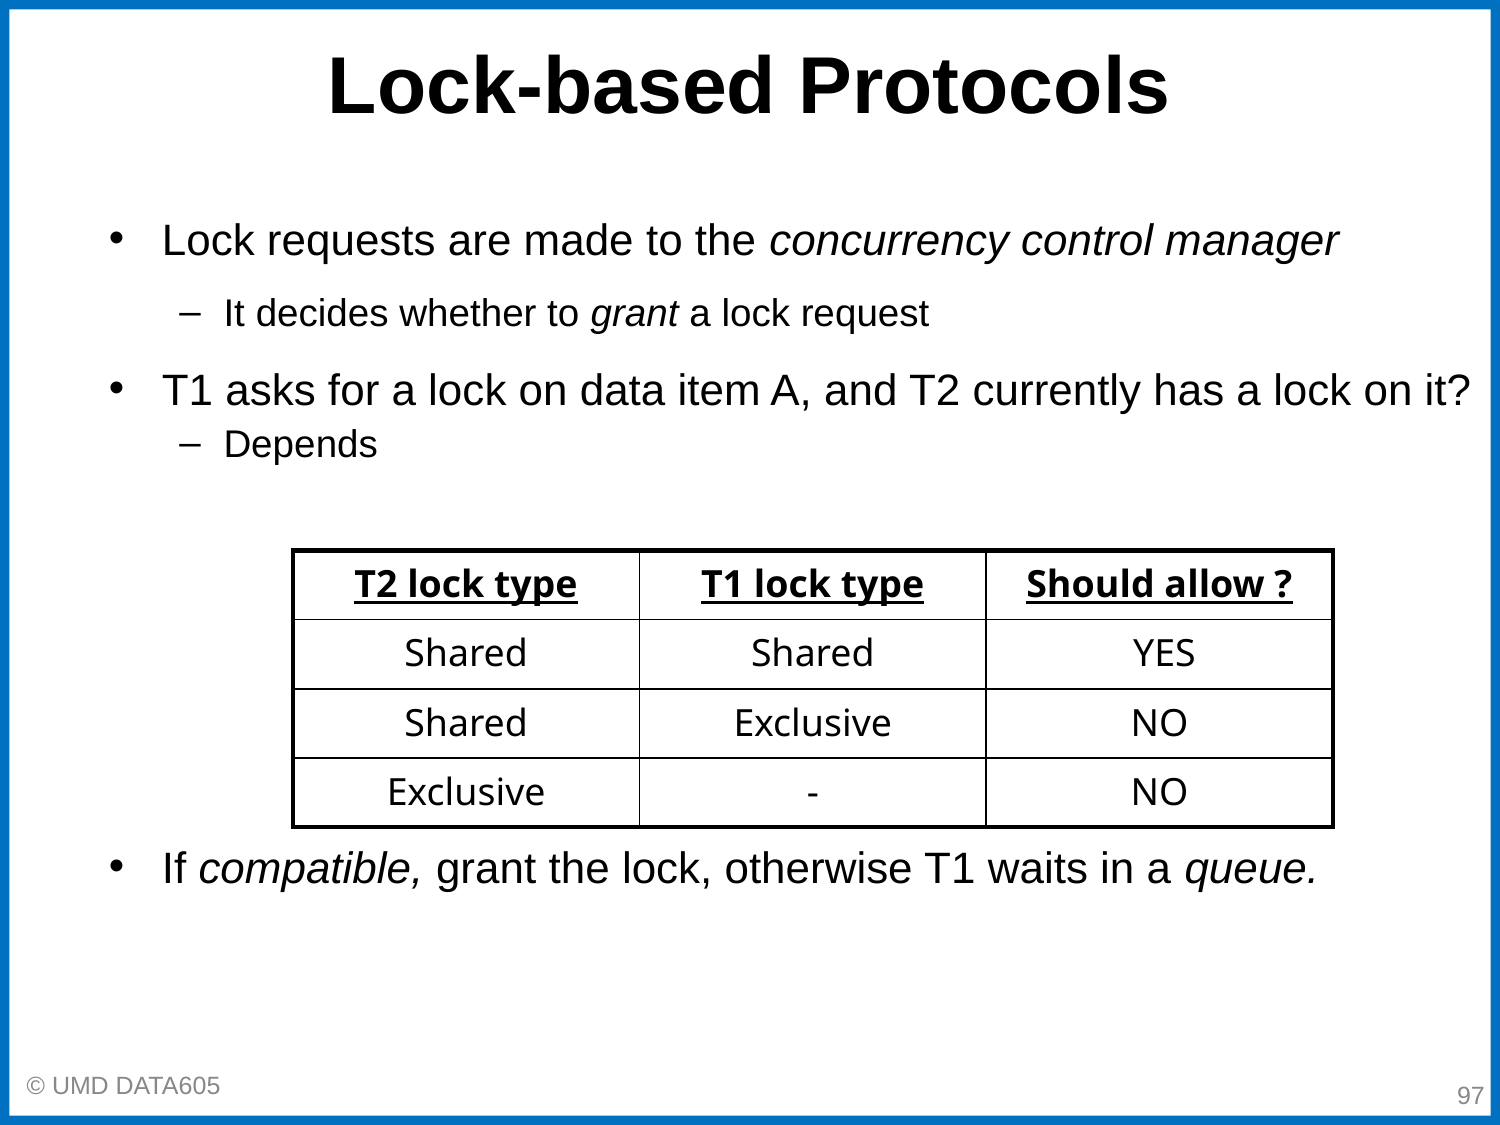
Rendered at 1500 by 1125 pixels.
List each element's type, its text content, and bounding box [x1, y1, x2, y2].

table_header T1 lock type [640, 553, 985, 619]
table_cell NO [987, 759, 1331, 825]
table_cell Shared [295, 690, 639, 757]
table_header T2 lock type [295, 553, 639, 619]
table_cell Shared [640, 620, 985, 688]
table_cell - [640, 759, 985, 825]
table_header Should allow ? [987, 553, 1331, 619]
table_cell Exclusive [295, 759, 639, 825]
title Lock-based Protocols [24, 24, 1475, 138]
table_cell NO [987, 690, 1331, 757]
list Lock requests are made to the concurrency control manager It decides whether to grant a lock request T1 asks for a lock on data item A, and T2 currently has a lock on it? Depends If compatible, grant the lock, otherwise T1 waits in a queue. [93, 182, 1500, 983]
table_cell Exclusive [640, 690, 985, 757]
table_cell YES [987, 620, 1331, 688]
table_cell Shared [295, 620, 639, 688]
slide_number ‹#› [1149, 1065, 1500, 1125]
